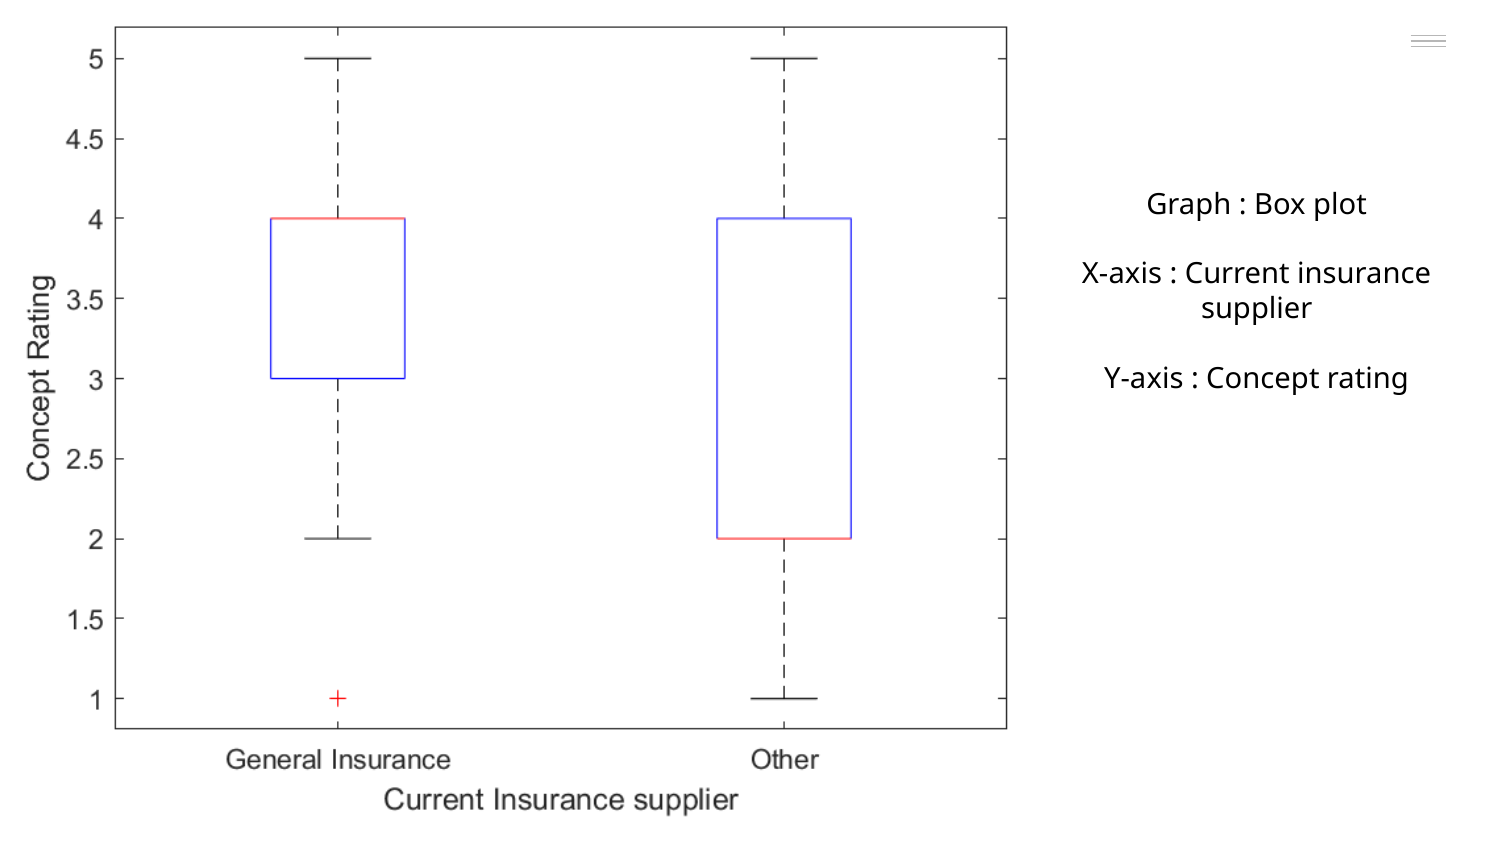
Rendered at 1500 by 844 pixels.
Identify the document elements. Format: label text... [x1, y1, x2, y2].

text_box Graph : Box plot X-axis : Current insurance supplier Y-axis : Concept rating [1058, 169, 1456, 658]
picture [24, 24, 1010, 819]
